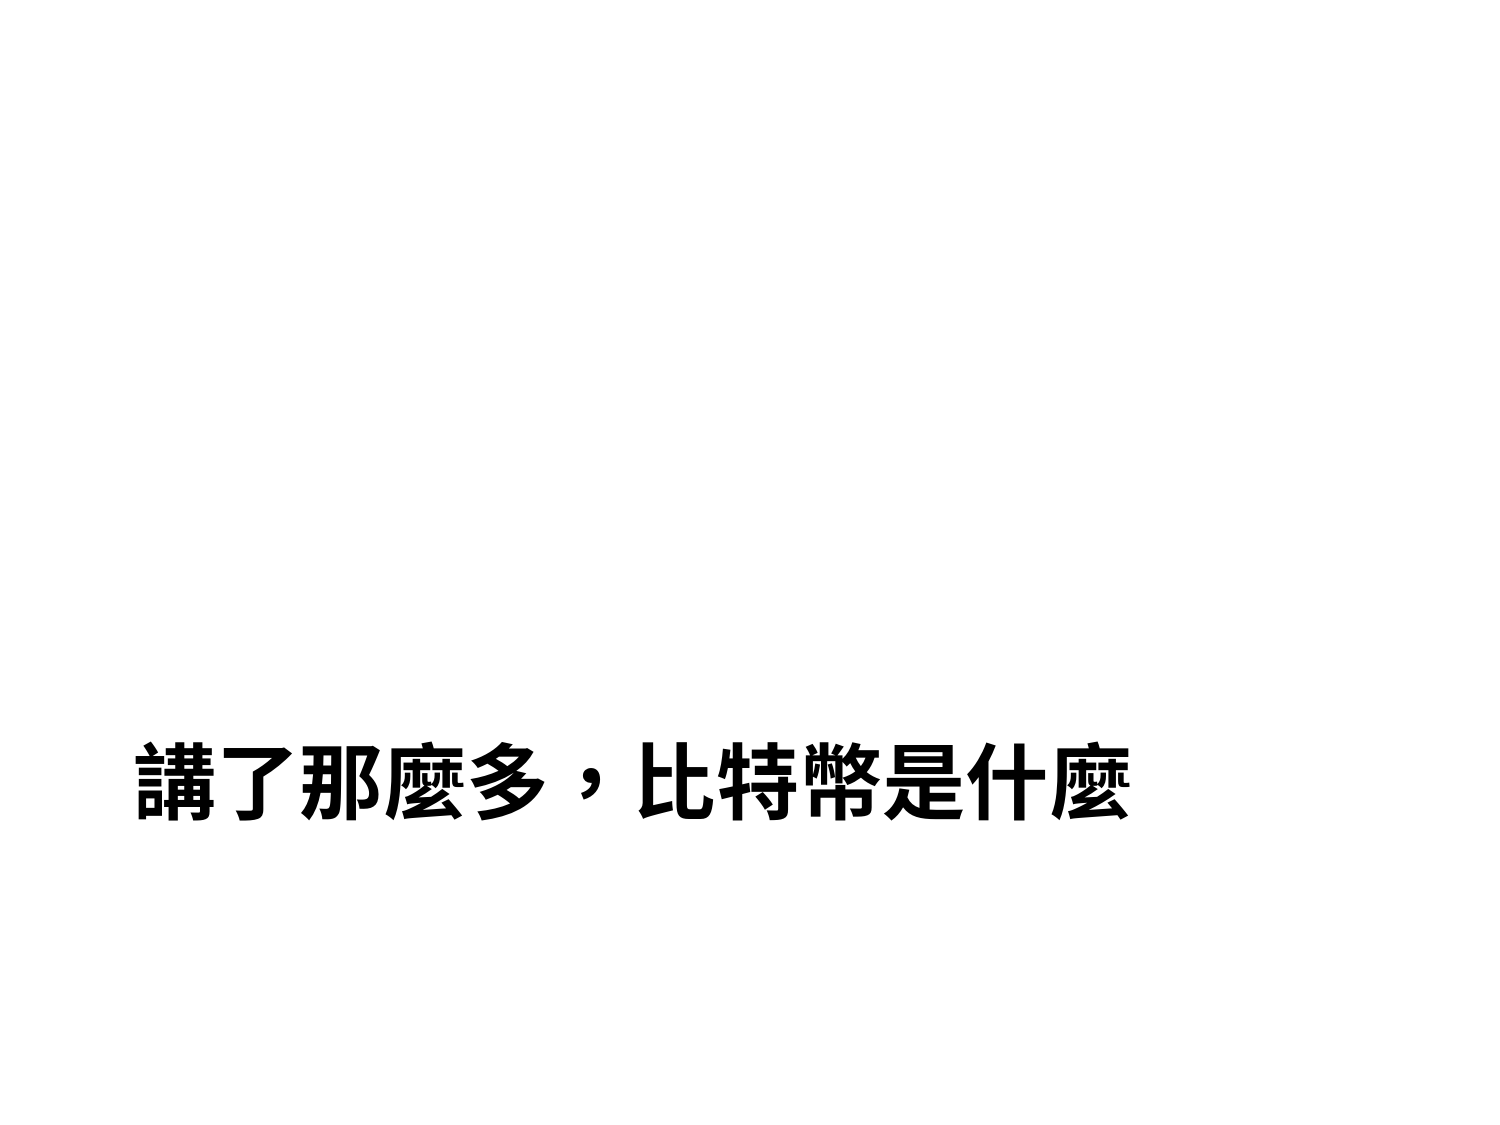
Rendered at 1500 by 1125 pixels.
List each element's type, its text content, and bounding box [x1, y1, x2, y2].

title 講了那麼多，比特幣是什麼 [118, 722, 1394, 947]
